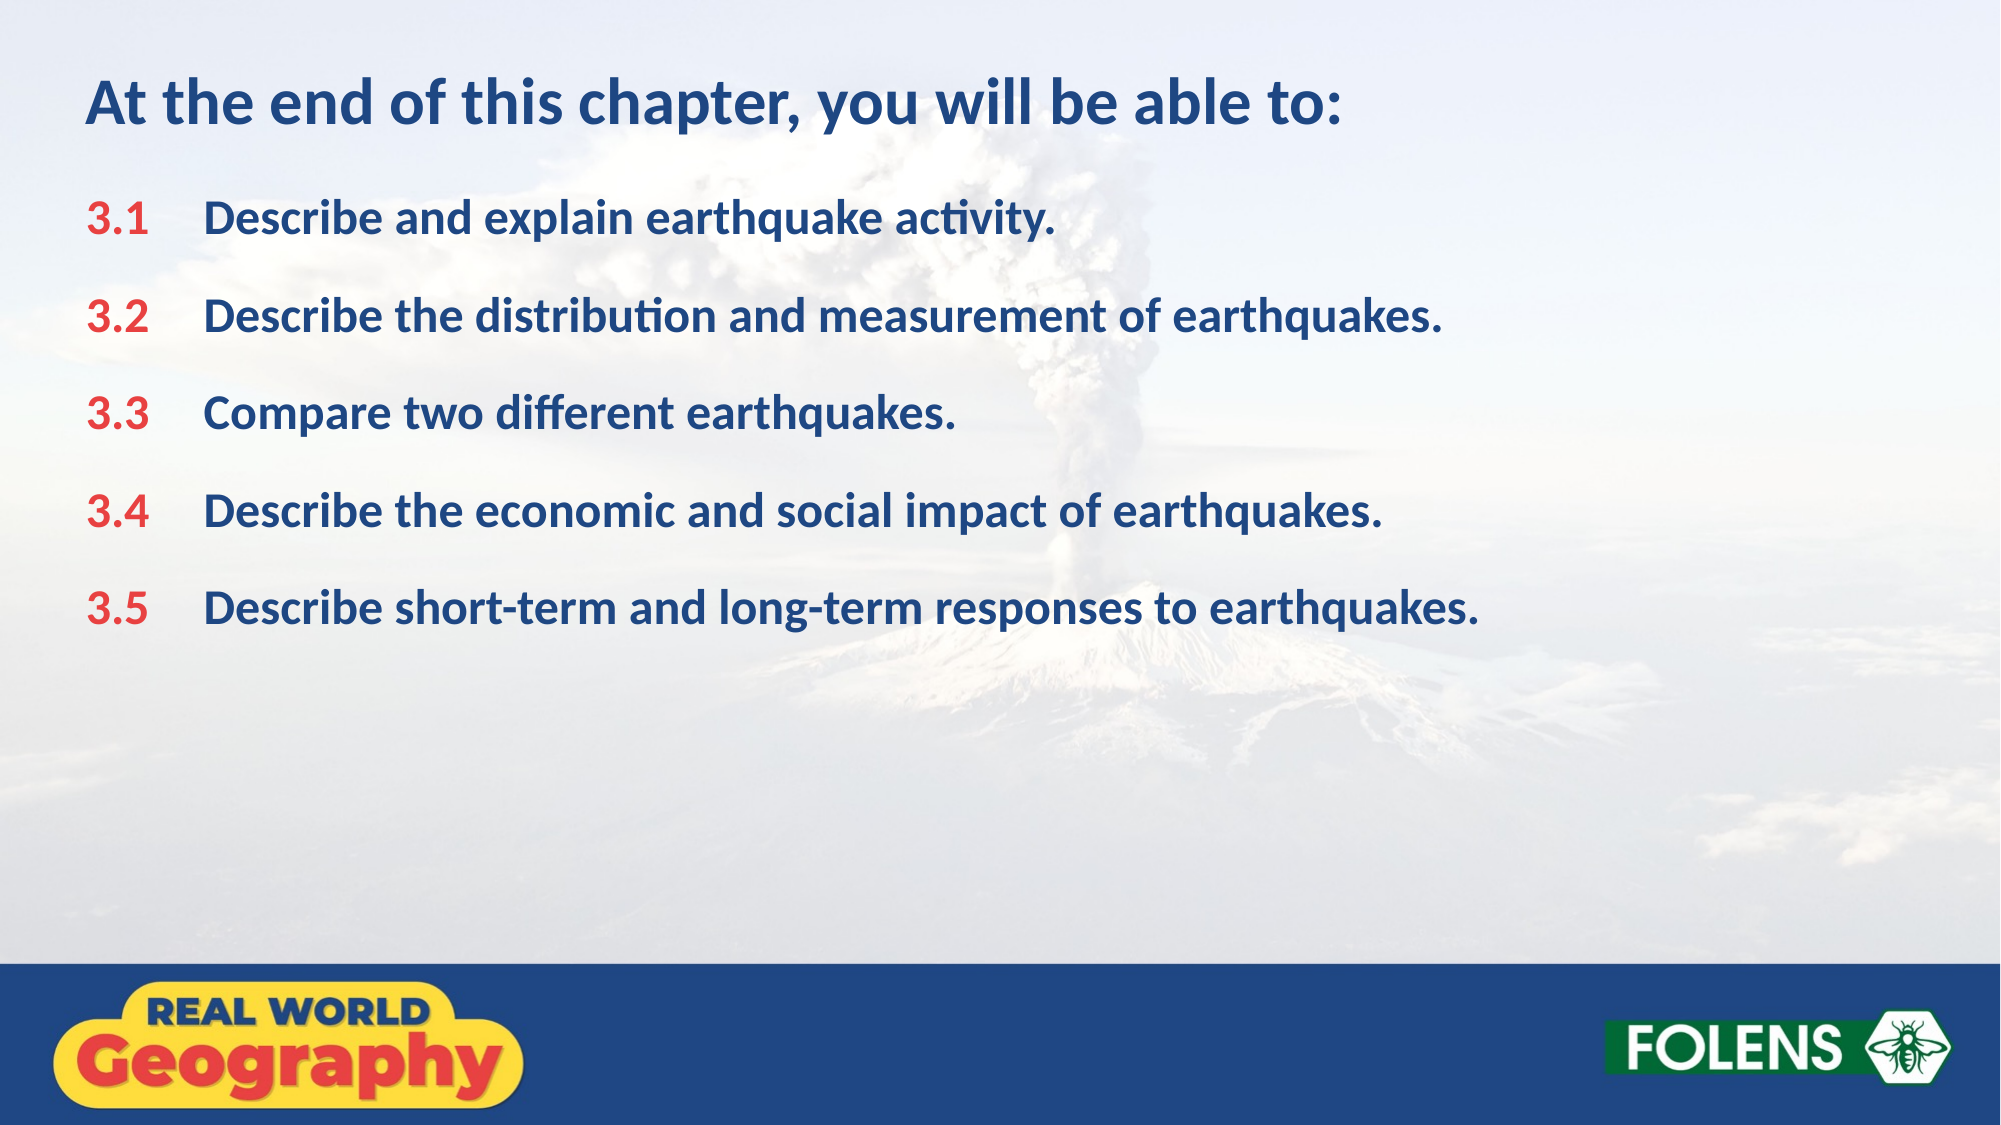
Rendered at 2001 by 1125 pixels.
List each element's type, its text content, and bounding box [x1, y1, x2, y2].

text_box At the end of this chapter, you will be able to: [70, 59, 1796, 161]
text_box 3.1 Describe and explain earthquake activity. 3.2 Describe the distribution and measurement of earthquakes. 3.3 Compare two different earthquakes. 3.4 Describe the economic and social impact of earthquakes. 3.5 Describe short-term and long-term responses to earthquakes. [70, 177, 1620, 893]
picture [0, 0, 2001, 1125]
